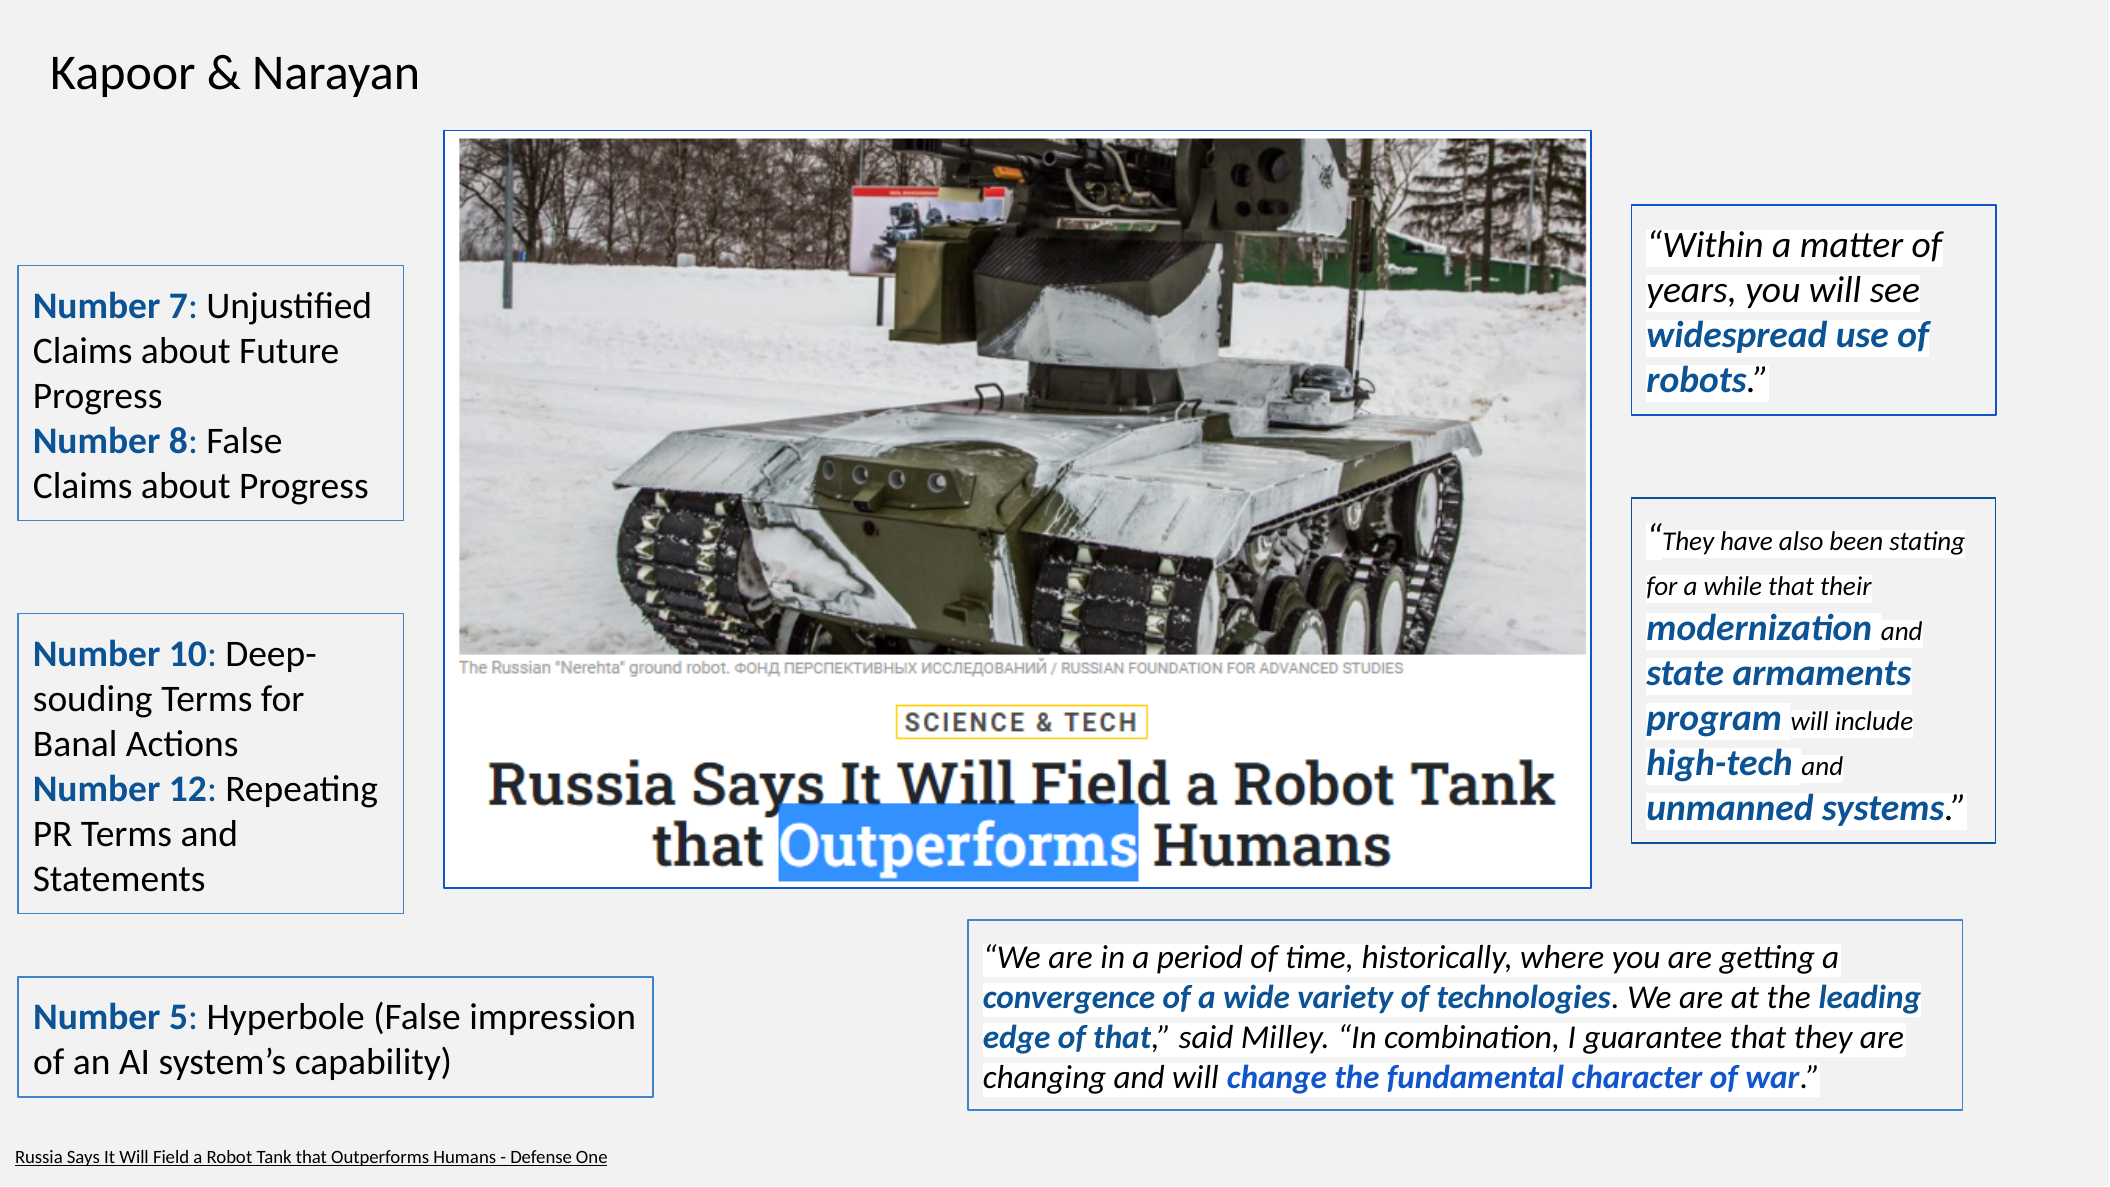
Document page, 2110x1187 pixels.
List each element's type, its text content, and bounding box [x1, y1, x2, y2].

text_box Russia Says It Will Field a Robot Tank that Outperforms Humans - Defense One [0, 1133, 811, 1179]
text_box Number 10: Deep-souding Terms for Banal Actions Number 12: Repeating PR Terms and Statements [18, 613, 404, 914]
picture [444, 130, 1591, 888]
text_box “Within a matter of years, you will see widespread use of robots.” [1631, 205, 1996, 416]
text_box Number 7: Unjustified Claims about Future Progress Number 8: False Claims about Progress [18, 265, 404, 521]
text_box Number 5: Hyperbole (False impression of an AI system’s capability) [18, 976, 654, 1097]
text_box “They have also been stating for a while that their modernization and state armaments program will include high-tech and unmanned systems.” [1631, 498, 1996, 844]
text_box Kapoor & Narayan [34, 31, 538, 94]
text_box “We are in a period of time, historically, where you are getting a convergence of a wide variety of technologies. We are at the leading edge of that,” said Milley. “In combination, I guarantee that they are changing and will change the fundamental character of war.” [967, 920, 1963, 1110]
